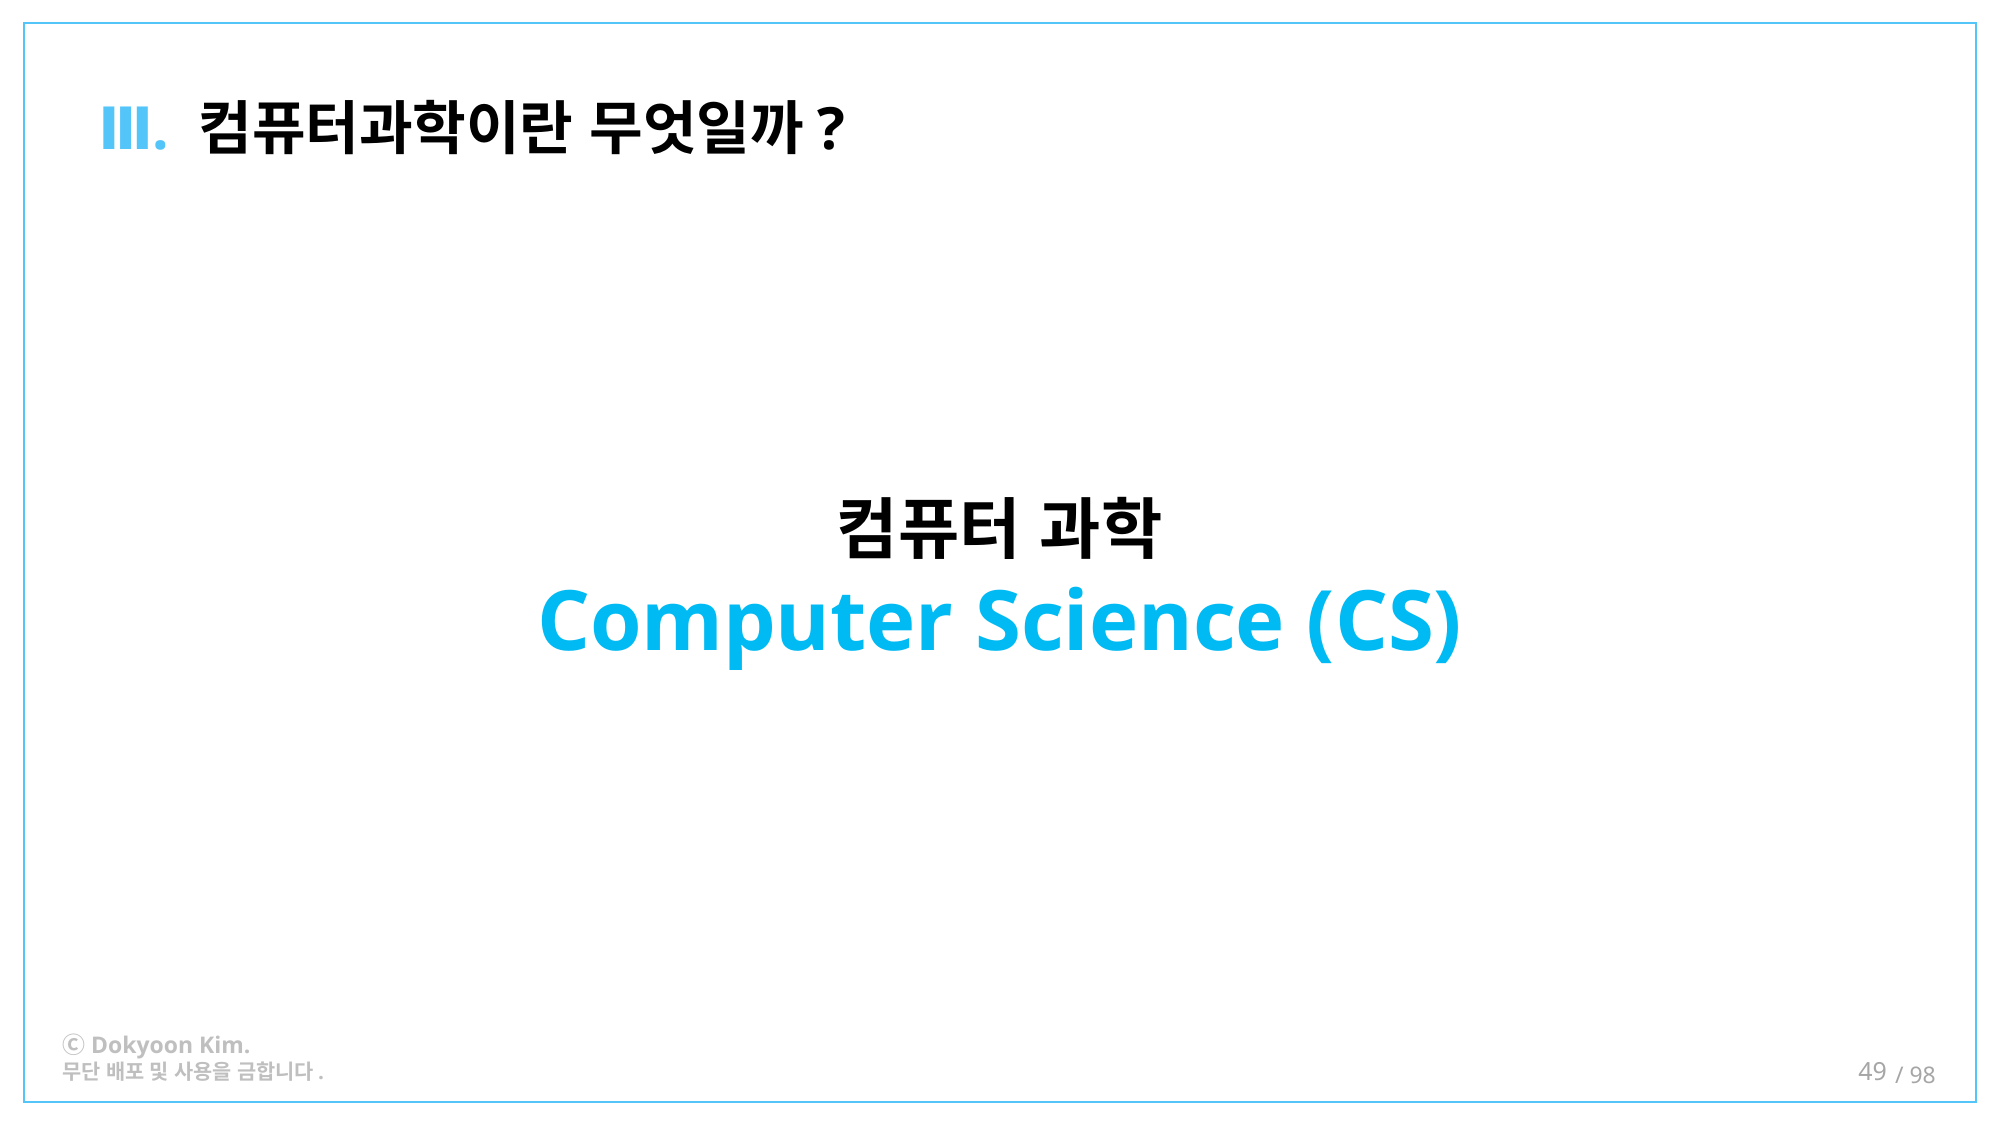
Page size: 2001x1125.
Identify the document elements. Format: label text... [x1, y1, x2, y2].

text_box Ⅲ. 컴퓨터과학이란 무엇일까? [83, 83, 1238, 170]
text_box 컴퓨터 과학 Computer Science (CS) [496, 479, 1504, 674]
slide_number 49 [1451, 1042, 1902, 1103]
